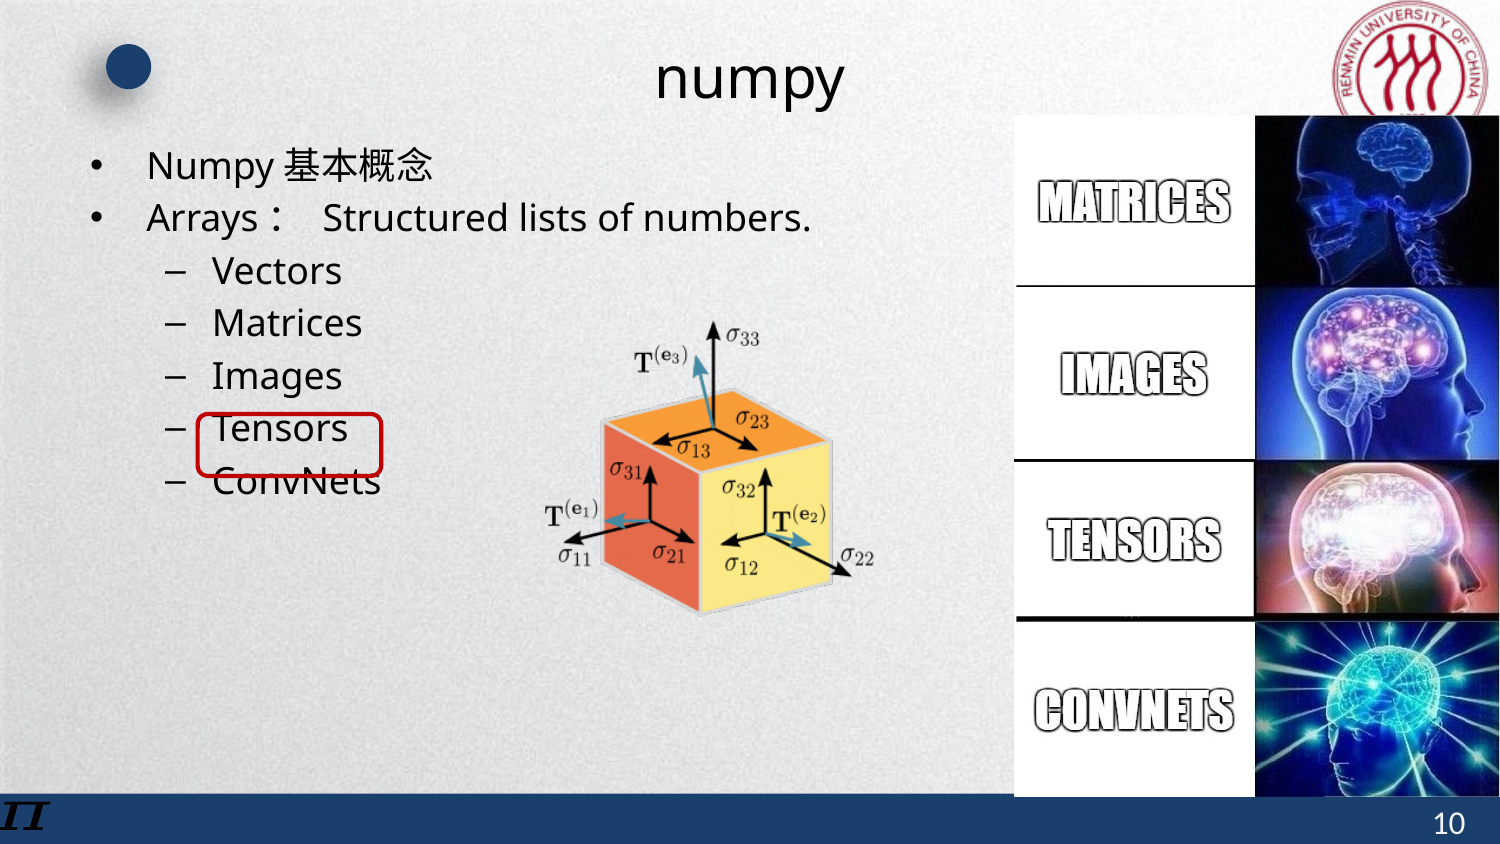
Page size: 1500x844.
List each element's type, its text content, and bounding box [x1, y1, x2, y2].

title numpy [75, 33, 1425, 116]
picture [0, 0, 1500, 797]
text_box [195, 411, 384, 479]
list Numpy基本概念 Arrays： Structured lists of numbers. Vectors Matrices Images Tensors ConvNets [75, 134, 1009, 781]
